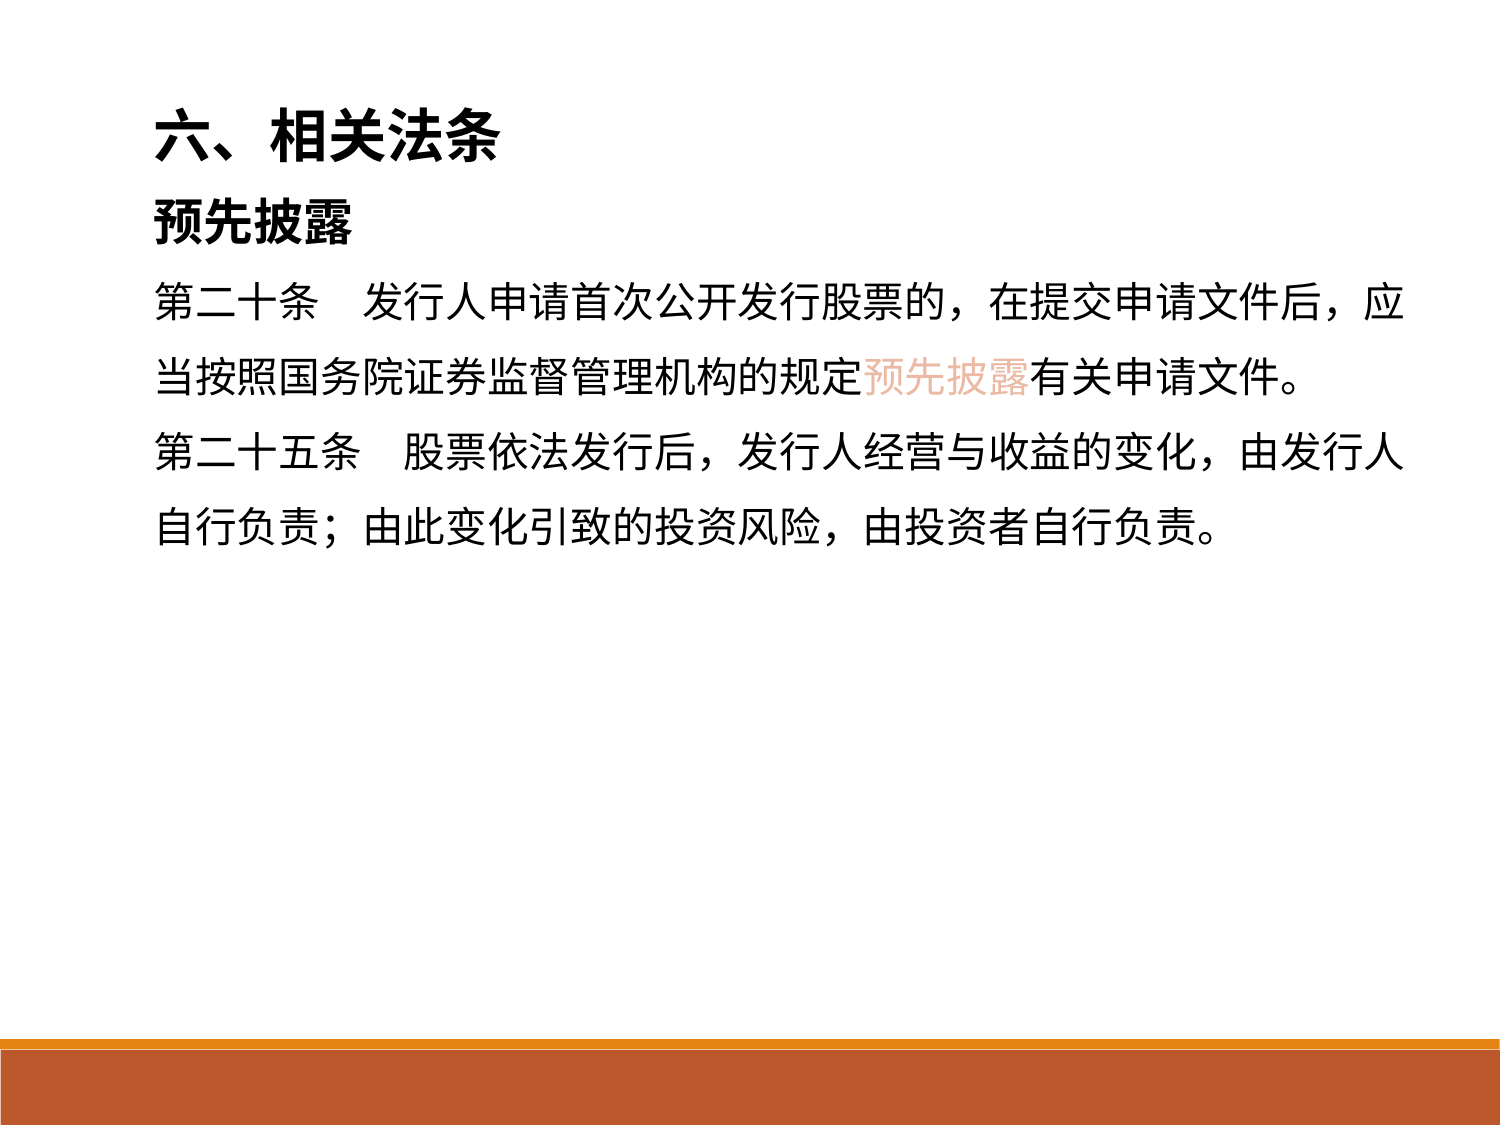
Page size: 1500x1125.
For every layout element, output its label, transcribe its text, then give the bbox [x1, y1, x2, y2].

text_box 六、相关法条 [138, 102, 1489, 145]
text_box 预先披露 第二十条 发行人申请首次公开发行股票的，在提交申请文件后，应当按照国务院证券监督管理机构的规定预先披露有关申请文件。 第二十五条 股票依法发行后，发行人经营与收益的变化，由发行人自行负责；由此变化引致的投资风险，由投资者自行负责。 [138, 183, 1437, 618]
